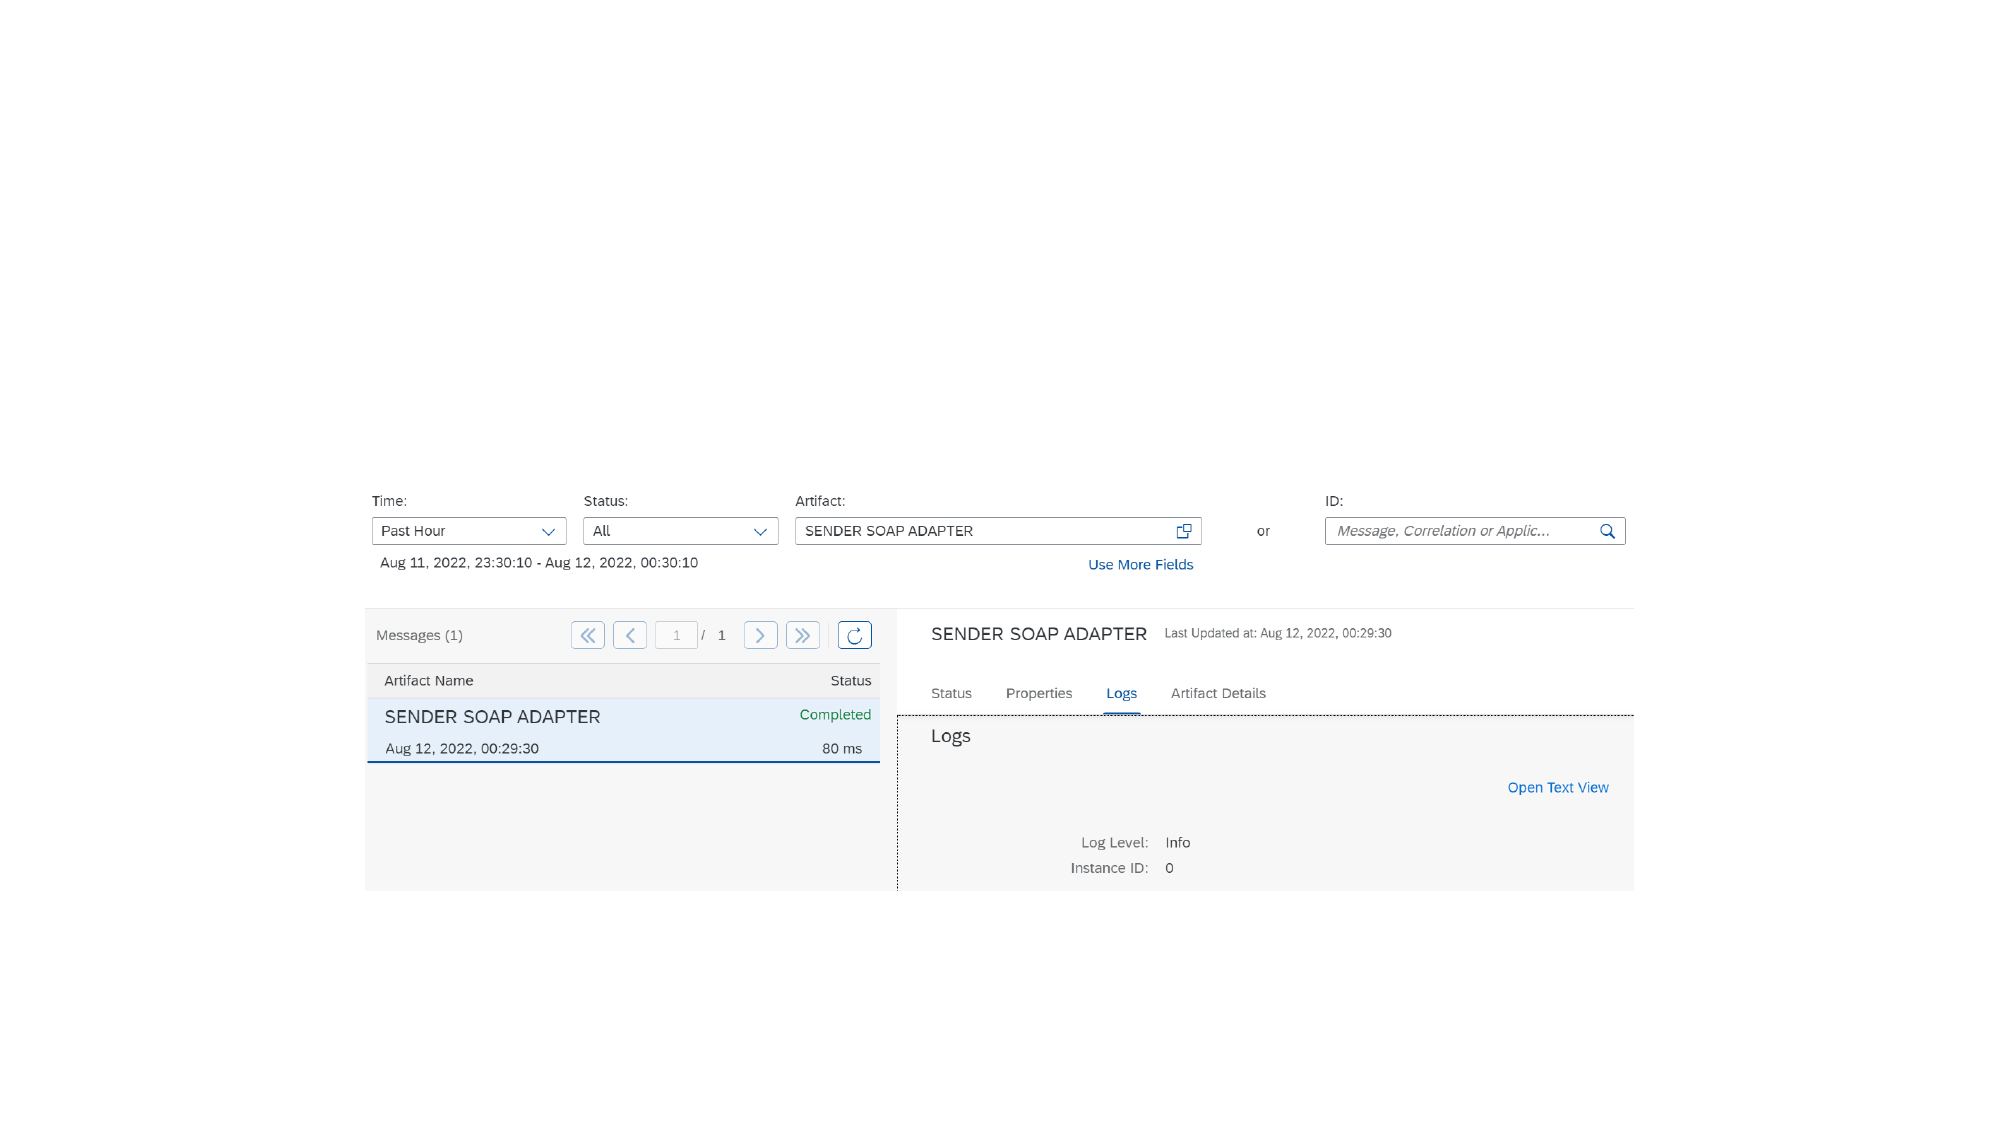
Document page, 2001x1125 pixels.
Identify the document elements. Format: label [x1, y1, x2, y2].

list [365, 483, 1634, 891]
